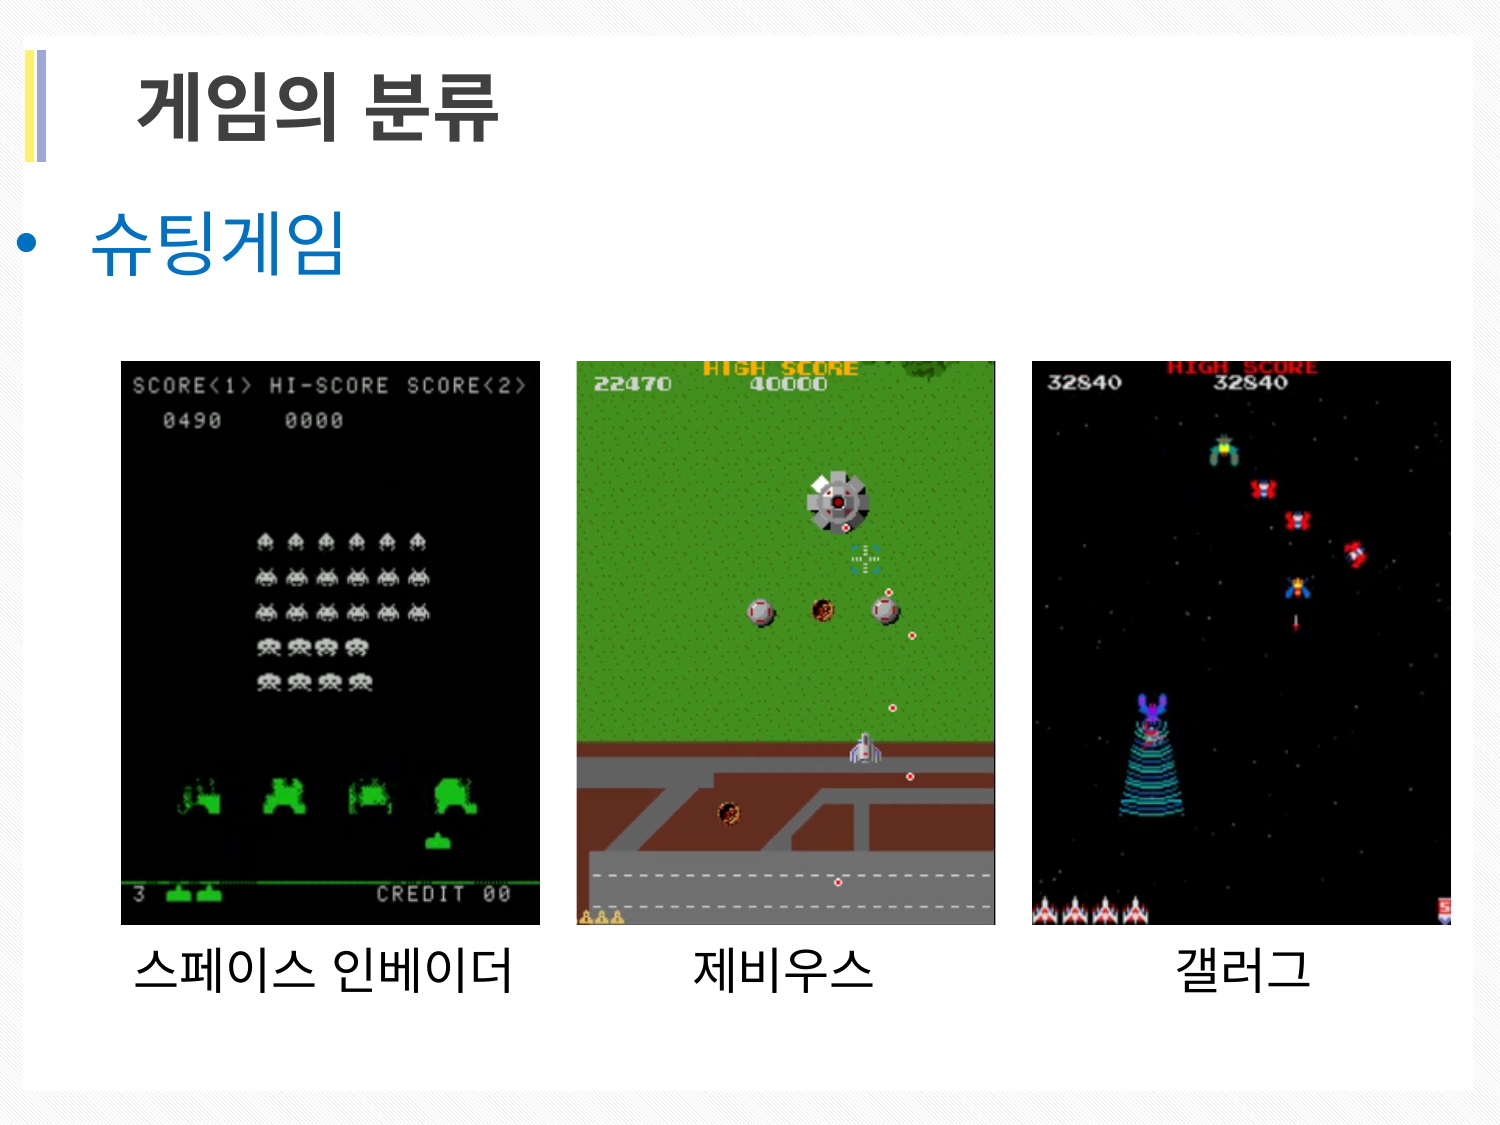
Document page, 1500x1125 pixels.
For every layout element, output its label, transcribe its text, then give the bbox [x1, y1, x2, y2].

text_box 제비우스 [572, 932, 996, 1008]
text_box 게임의 분류 [121, 53, 1500, 158]
text_box 슈팅게임 [0, 192, 1500, 293]
text_box 갤러그 [1032, 932, 1455, 1008]
picture [1031, 361, 1452, 925]
picture [576, 361, 996, 925]
picture [120, 361, 541, 925]
text_box 스페이스 인베이더 [119, 932, 572, 1008]
